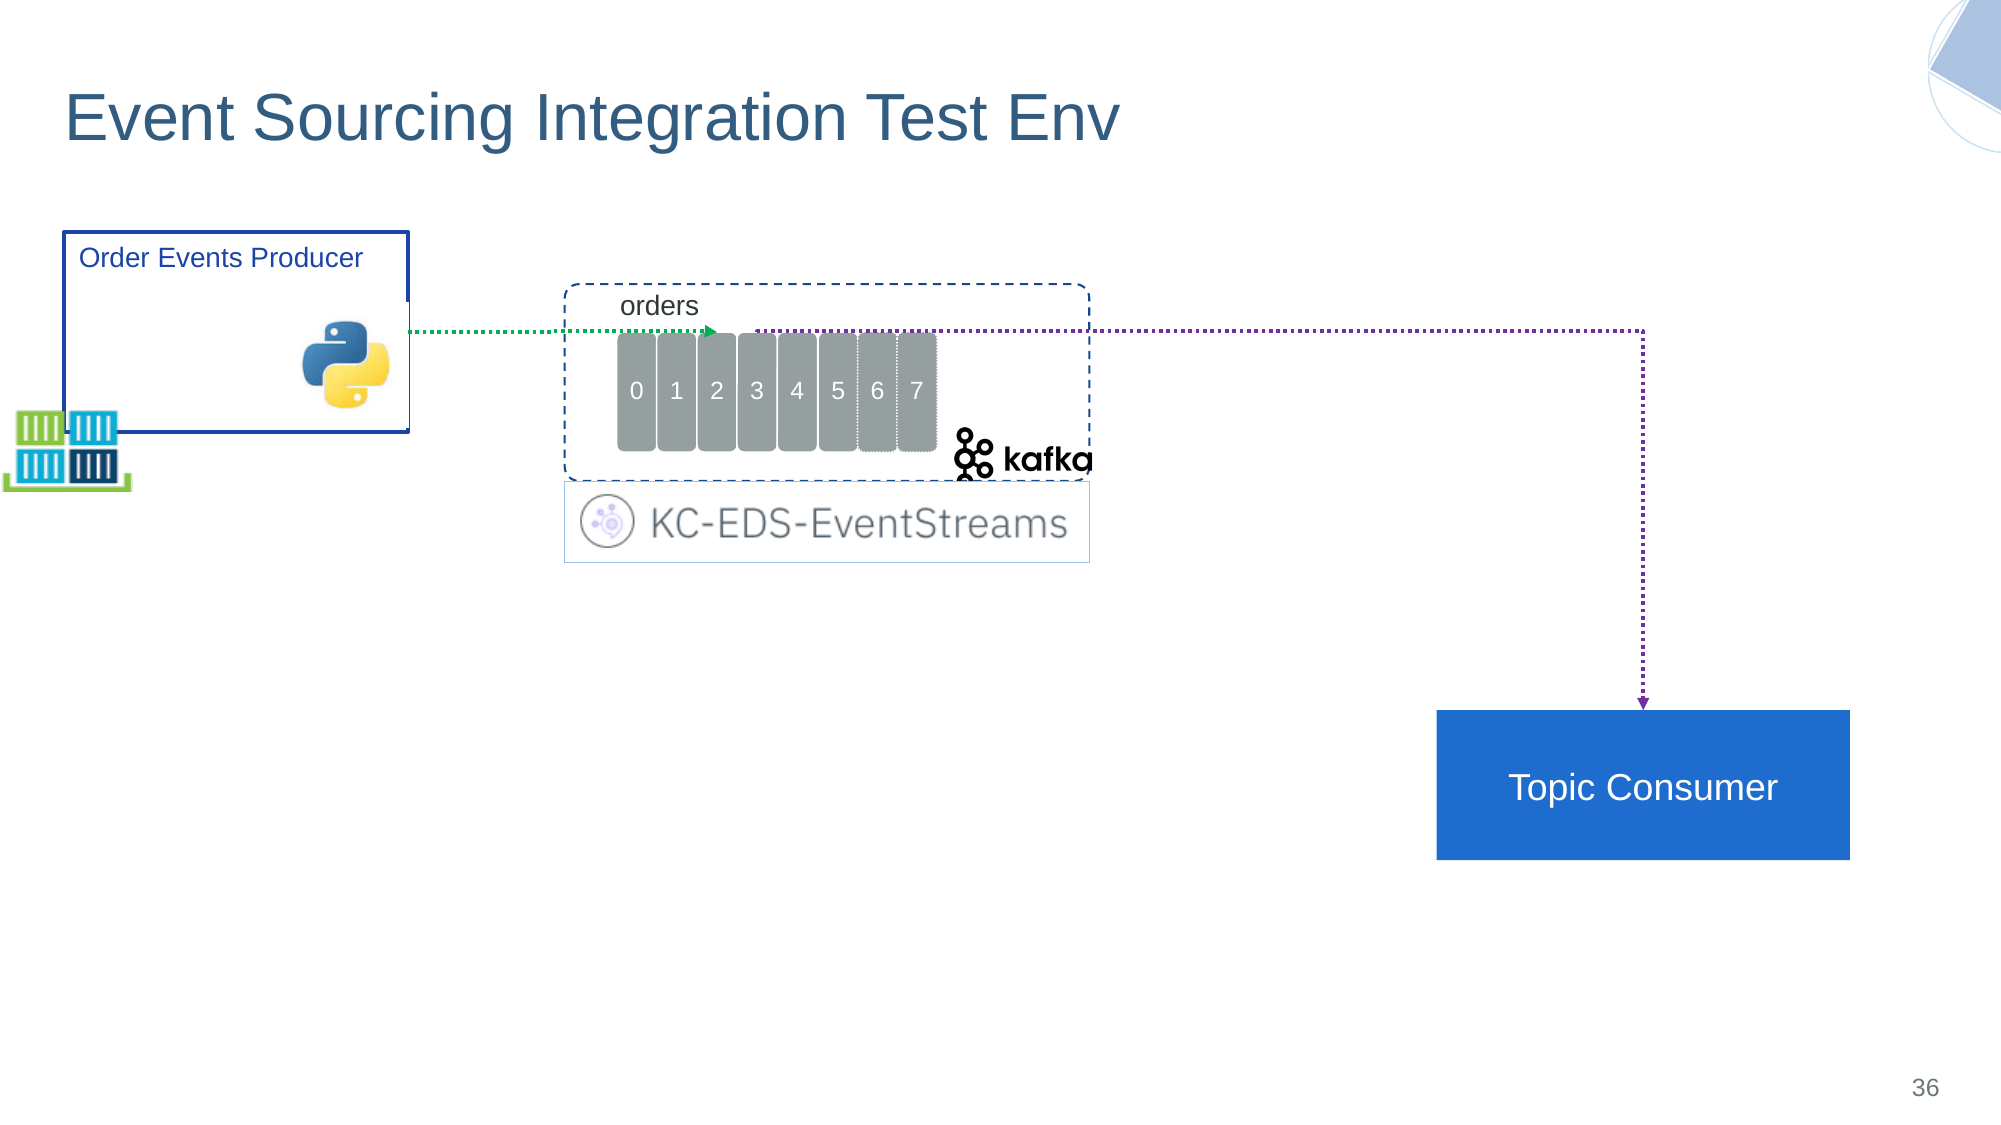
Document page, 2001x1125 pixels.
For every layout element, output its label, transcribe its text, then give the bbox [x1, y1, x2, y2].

picture [282, 302, 409, 428]
picture [564, 416, 1010, 563]
text_box orders [605, 280, 715, 329]
slide_number 36 [1867, 1056, 1955, 1117]
text_box [564, 284, 1005, 479]
title Event Sourcing Integration Test Env [64, 9, 1850, 155]
text_box Topic Consumer [1435, 708, 1852, 862]
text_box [1010, 77, 1390, 965]
text_box Order Events Producer [62, 230, 410, 434]
text_box UI Web SPA [1924, 0, 2001, 154]
picture [0, 405, 184, 492]
